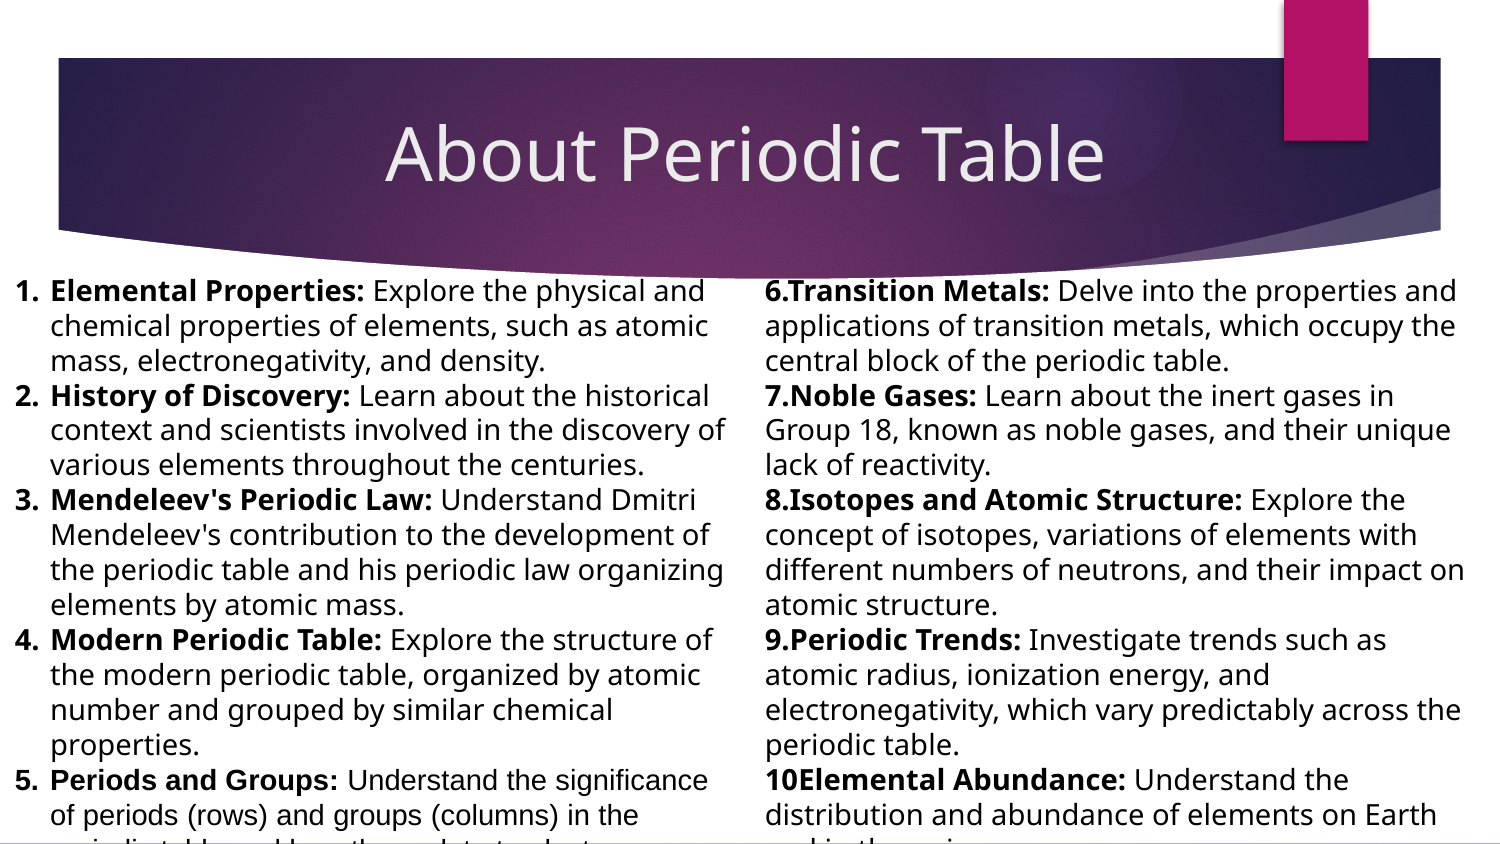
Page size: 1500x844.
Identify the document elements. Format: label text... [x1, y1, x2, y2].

text_box Elemental Properties: Explore the physical and chemical properties of elements, such as atomic mass, electronegativity, and density. History of Discovery: Learn about the historical context and scientists involved in the discovery of various elements throughout the centuries. Mendeleev's Periodic Law: Understand Dmitri Mendeleev's contribution to the development of the periodic table and his periodic law organizing elements by atomic mass. Modern Periodic Table: Explore the structure of the modern periodic table, organized by atomic number and grouped by similar chemical properties. Periods and Groups: Understand the significance of periods (rows) and groups (columns) in the periodic table and how they relate to electron configuration. [0, 264, 749, 844]
text_box 6.Transition Metals: Delve into the properties and applications of transition metals, which occupy the central block of the periodic table. 7.Noble Gases: Learn about the inert gases in Group 18, known as noble gases, and their unique lack of reactivity. 8.Isotopes and Atomic Structure: Explore the concept of isotopes, variations of elements with different numbers of neutrons, and their impact on atomic structure. 9.Periodic Trends: Investigate trends such as atomic radius, ionization energy, and electronegativity, which vary predictably across the periodic table. 10Elemental Abundance: Understand the distribution and abundance of elements on Earth and in the universe. [749, 264, 1500, 844]
title About Periodic Table [47, 82, 1446, 221]
